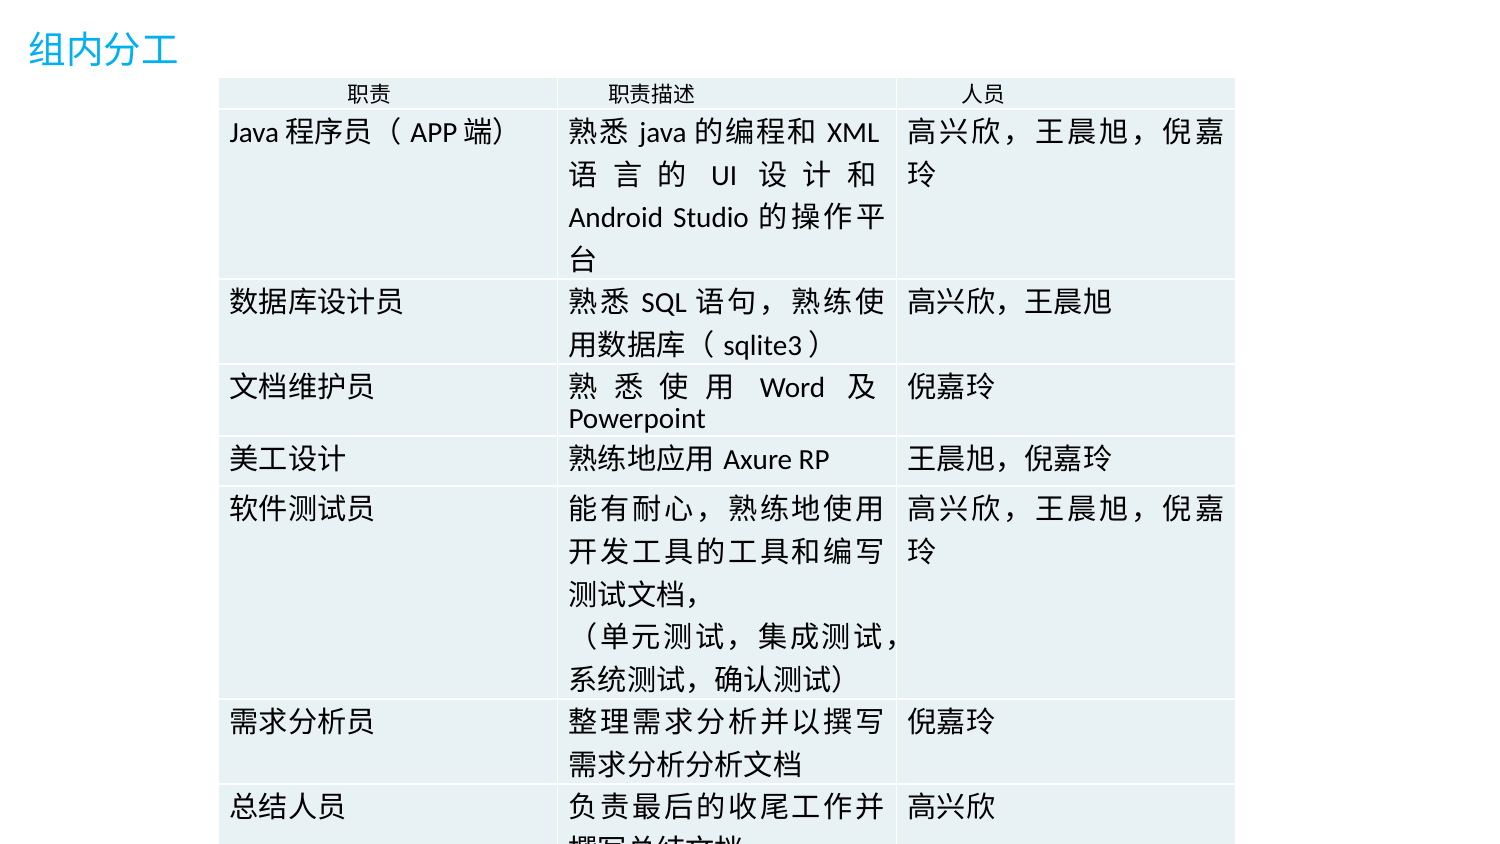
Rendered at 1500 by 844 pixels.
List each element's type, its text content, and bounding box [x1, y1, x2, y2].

table_cell 熟悉SQL语句，熟练使用数据库（sqlite3） [558, 280, 896, 363]
table_cell Java程序员（APP端） [219, 110, 557, 278]
table_cell 王晨旭，倪嘉玲 [897, 437, 1235, 485]
table_cell 高兴欣 [897, 785, 1235, 844]
table_header 职责 [219, 78, 557, 108]
table_cell 软件测试员 [219, 487, 557, 698]
table_header 人员 [897, 78, 1235, 108]
table_cell 熟练地应用Axure RP [558, 437, 896, 485]
table_cell 高兴欣，王晨旭，倪嘉玲 [897, 110, 1235, 278]
text_box 组内分工 [17, 20, 219, 77]
table_cell 总结人员 [219, 785, 557, 844]
table_cell 熟悉java的编程和XML语言的UI设计和Android Studio的操作平台 [558, 110, 896, 278]
table_cell 美工设计 [219, 437, 557, 485]
table_cell 熟悉使用Word及Powerpoint [558, 365, 896, 435]
table_cell 高兴欣，王晨旭，倪嘉玲 [897, 487, 1235, 698]
table_cell 文档维护员 [219, 365, 557, 435]
table_header 职责描述 [558, 78, 896, 108]
table_cell 需求分析员 [219, 700, 557, 783]
table_cell 整理需求分析并以撰写需求分析分析文档 [558, 700, 896, 783]
table_cell 高兴欣，王晨旭 [897, 280, 1235, 363]
table_cell 倪嘉玲 [897, 365, 1235, 435]
table_cell 负责最后的收尾工作并撰写总结文档 [558, 785, 896, 844]
table_cell 能有耐心，熟练地使用开发工具的工具和编写测试文档， （单元测试，集成测试，系统测试，确认测试） [558, 487, 896, 698]
table_cell 数据库设计员 [219, 280, 557, 363]
table_cell 倪嘉玲 [897, 700, 1235, 783]
